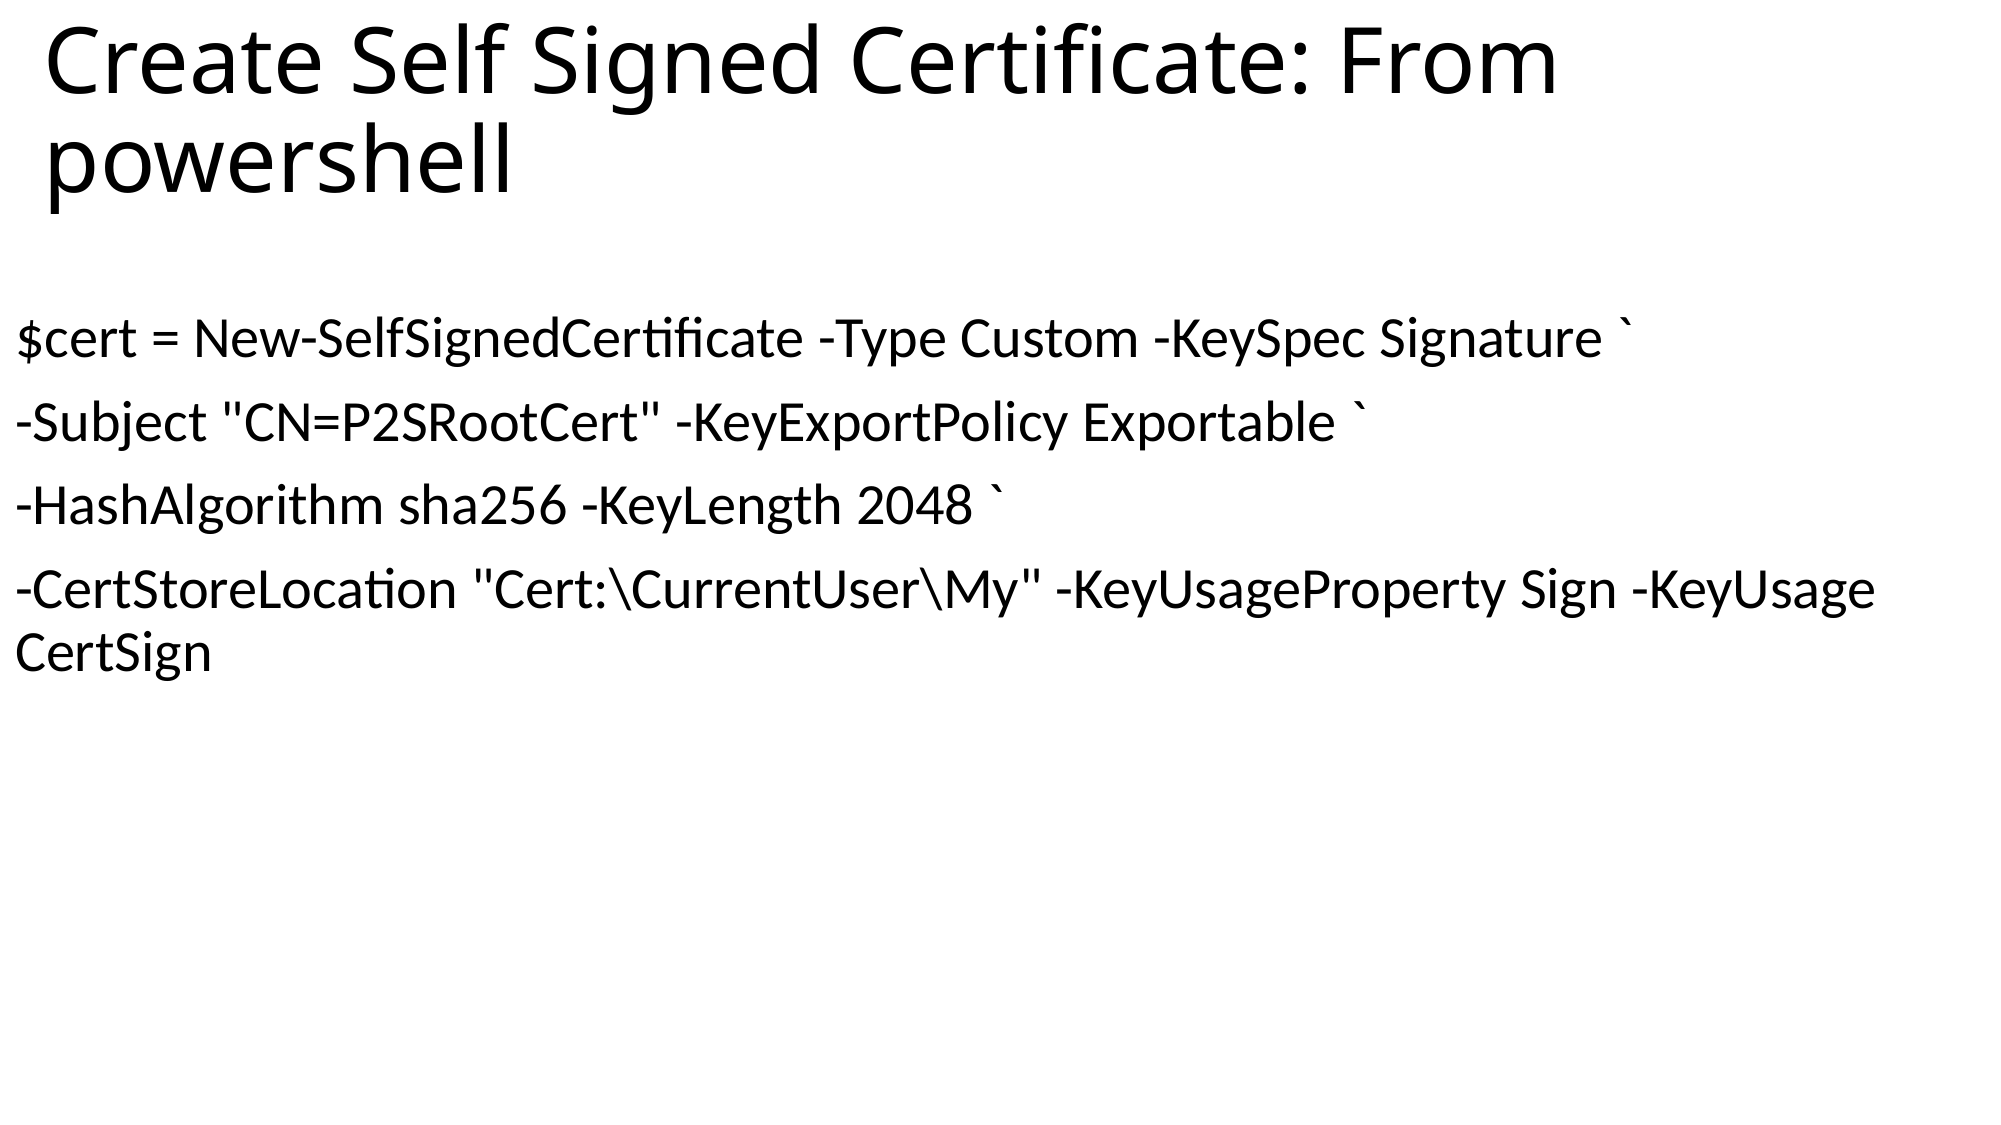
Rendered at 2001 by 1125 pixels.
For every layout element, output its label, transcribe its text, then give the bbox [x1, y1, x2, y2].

list $cert = New-SelfSignedCertificate -Type Custom -KeySpec Signature ` -Subject "CN=P2SRootCert" -KeyExportPolicy Exportable ` -HashAlgorithm sha256 -KeyLength 2048 ` -CertStoreLocation "Cert:\CurrentUser\My" -KeyUsageProperty Sign -KeyUsage CertSign [0, 299, 1979, 1014]
title Create Self Signed Certificate: From powershell [28, 59, 1863, 278]
